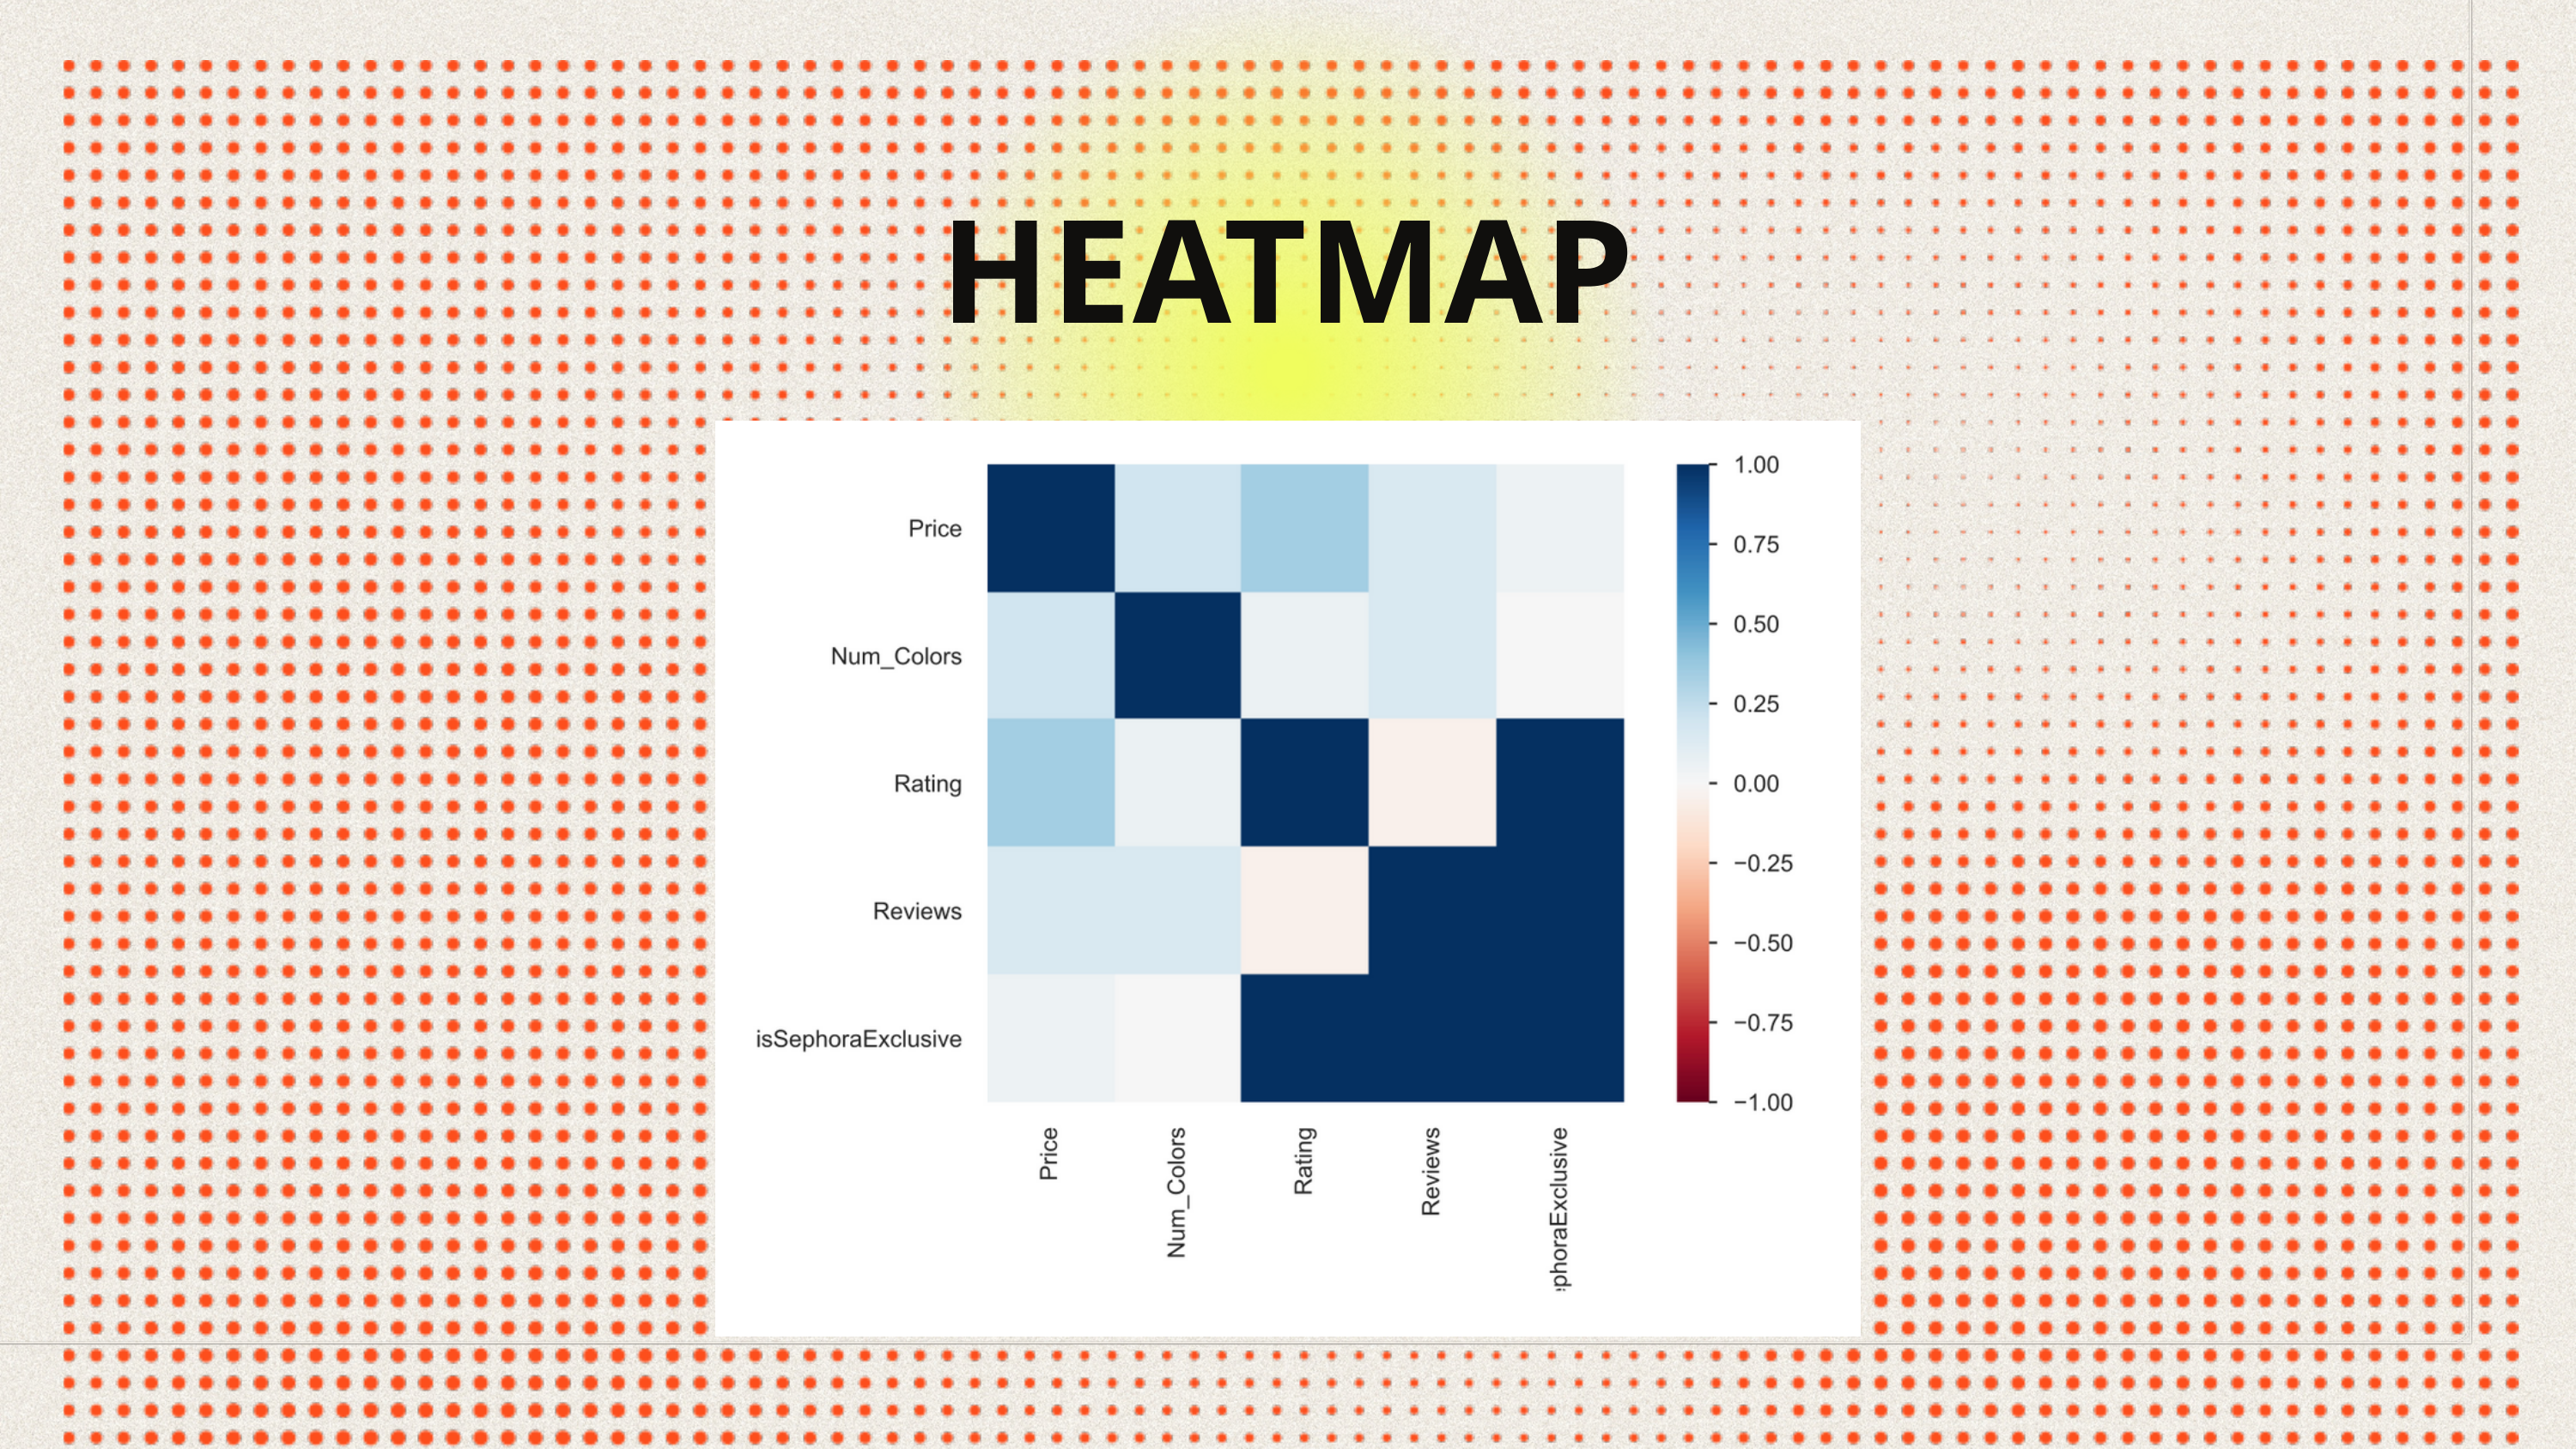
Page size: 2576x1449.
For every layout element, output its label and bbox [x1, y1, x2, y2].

text_box [0, 0, 2576, 1449]
text_box [714, 421, 1862, 1337]
